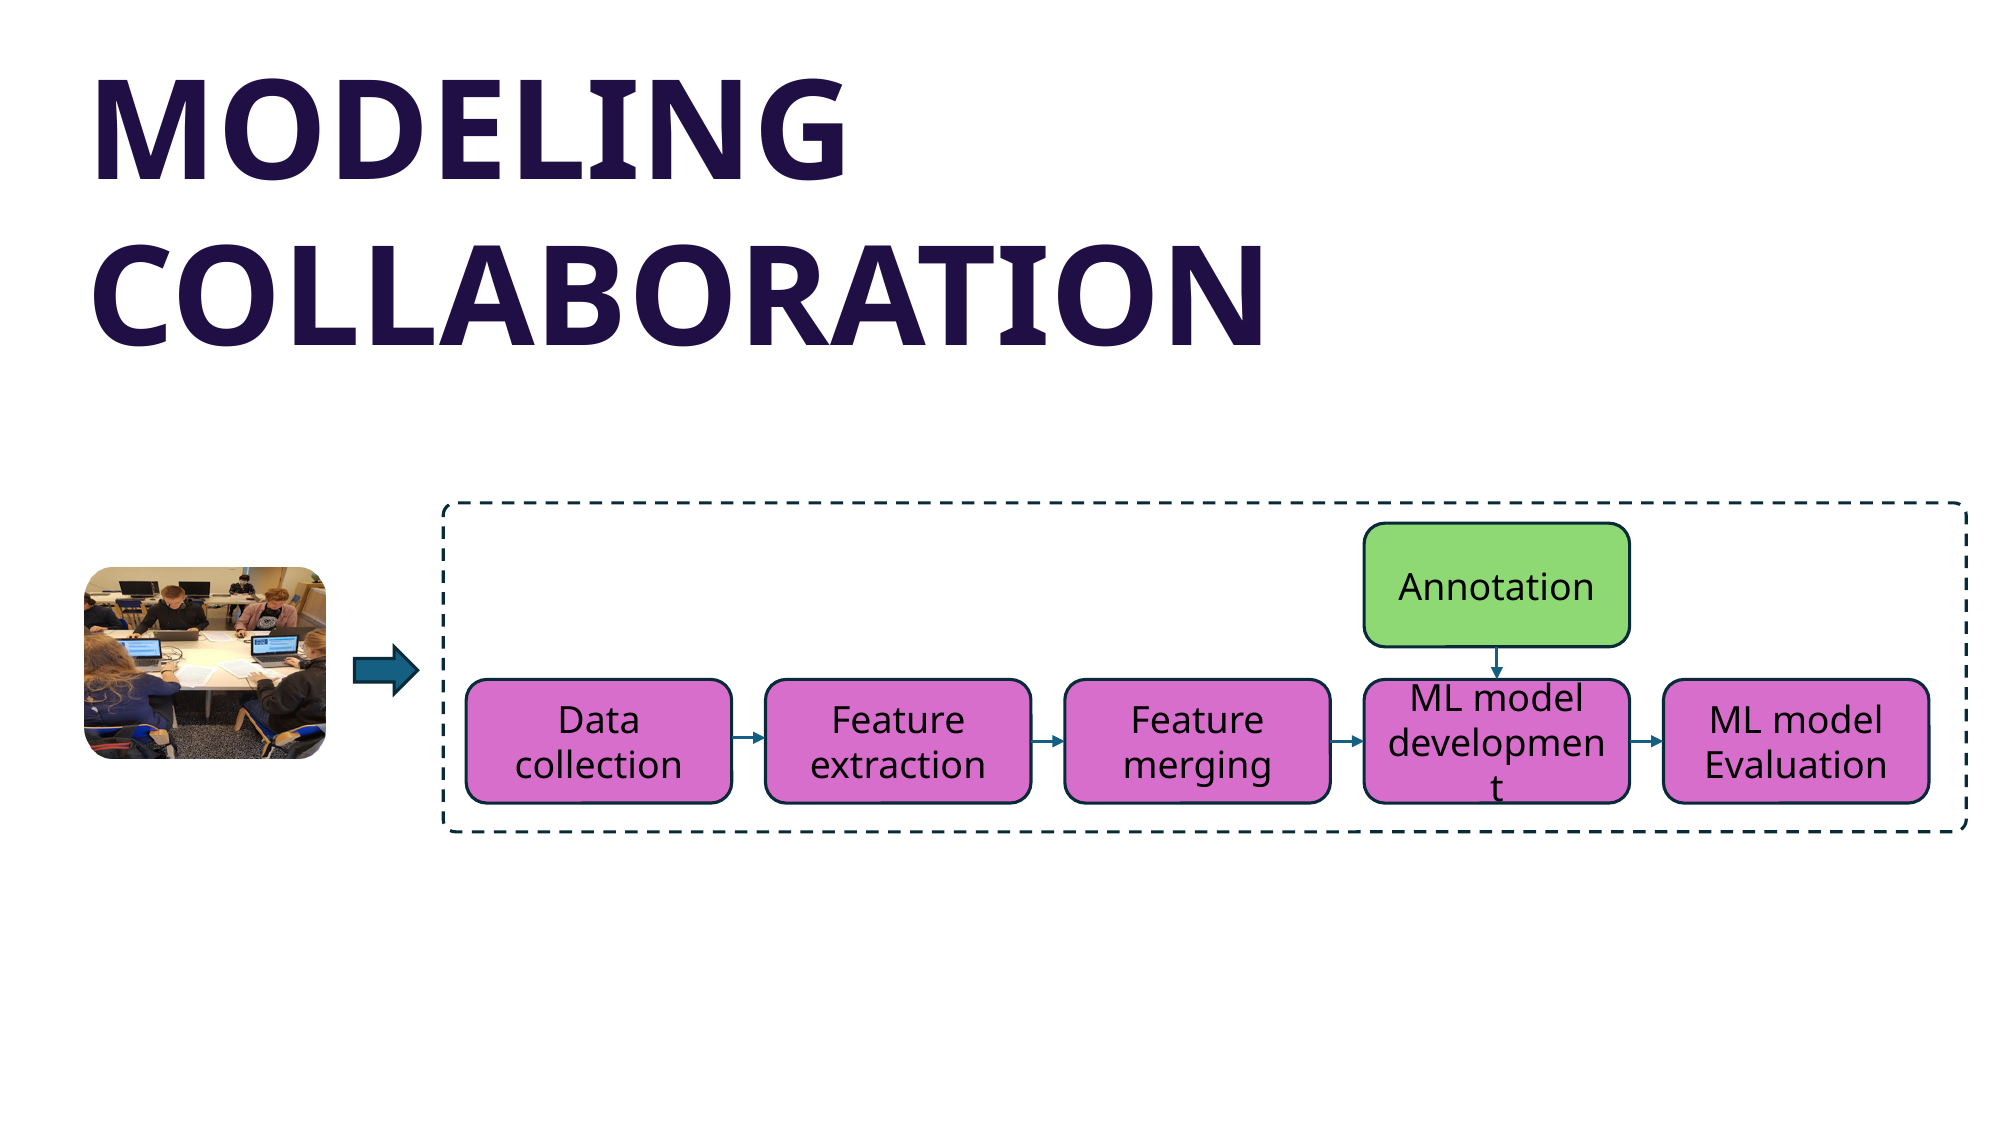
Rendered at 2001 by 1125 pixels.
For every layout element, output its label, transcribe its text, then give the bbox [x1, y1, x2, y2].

text_box MODELING COLLABORATION [71, 32, 1929, 382]
text_box [441, 501, 1968, 834]
picture [83, 566, 326, 760]
text_box [352, 643, 420, 698]
